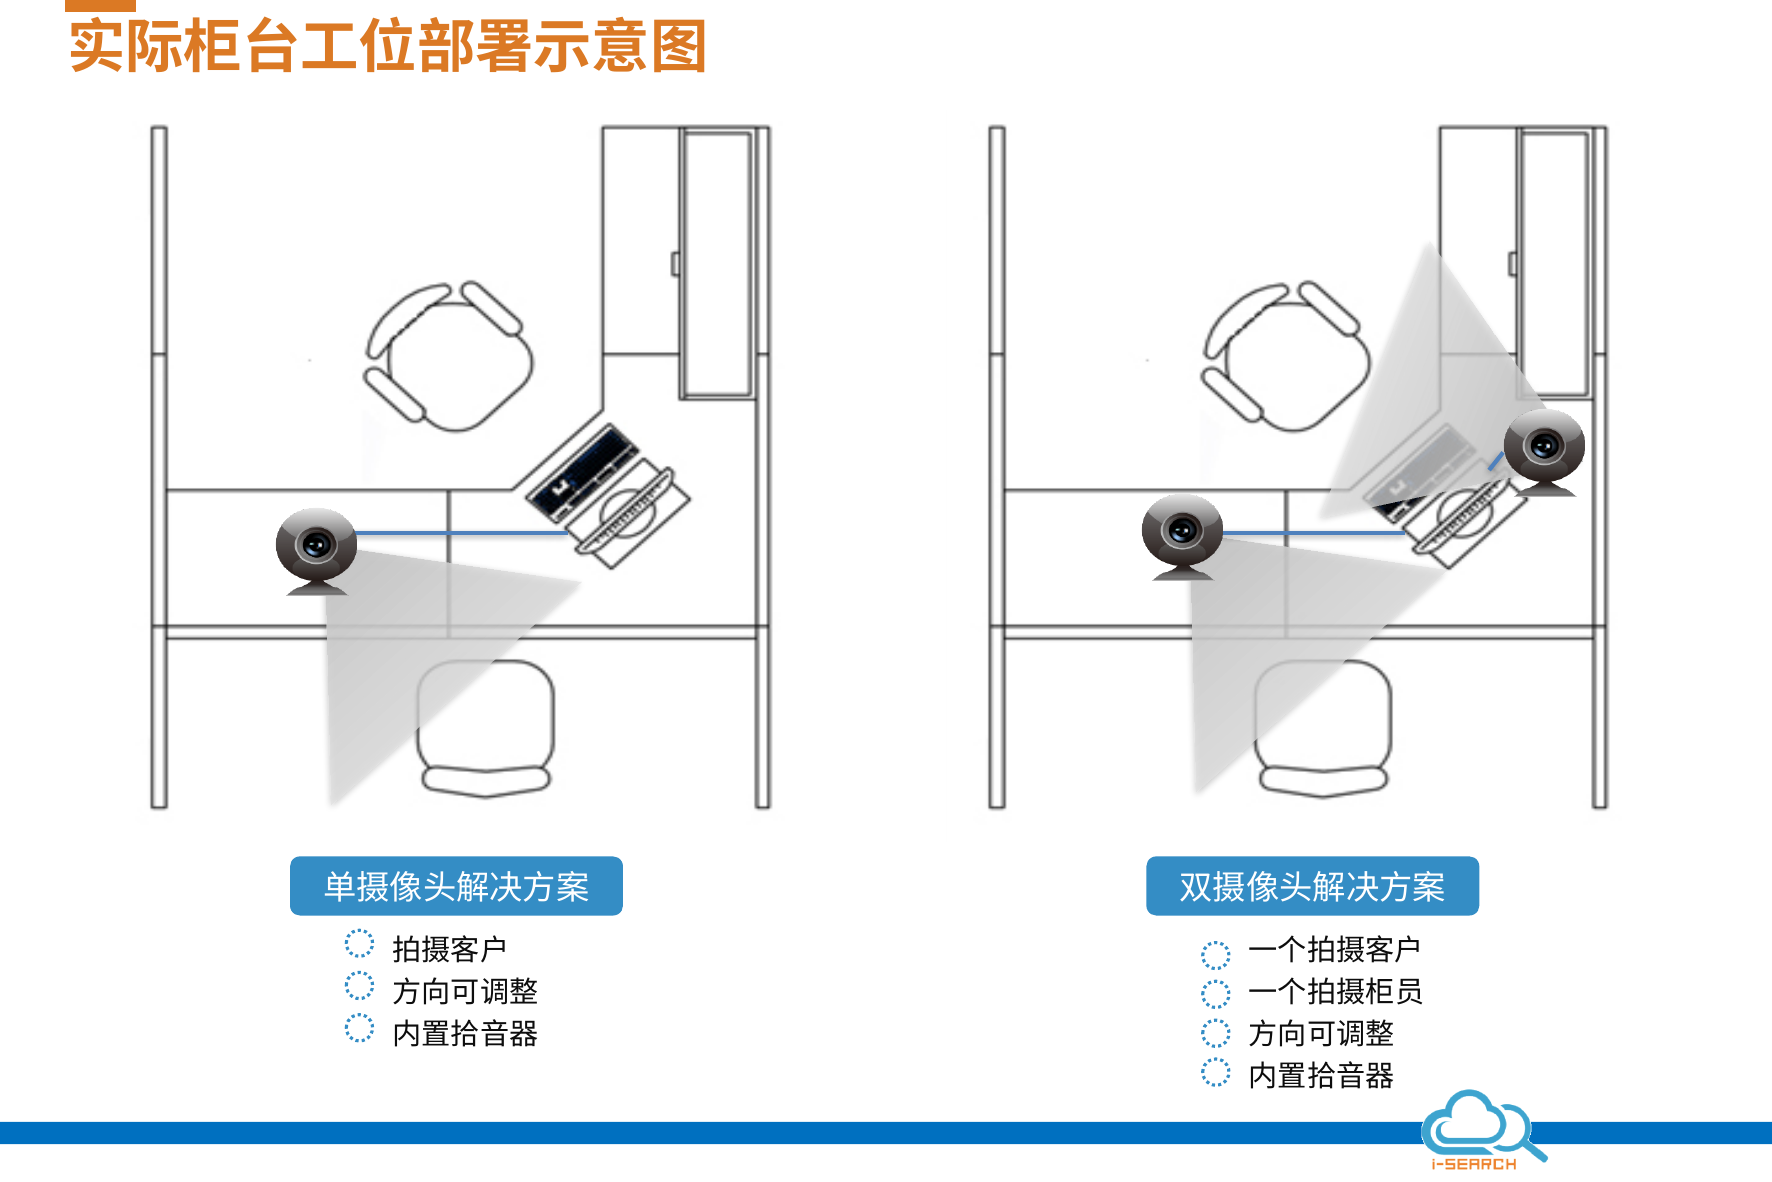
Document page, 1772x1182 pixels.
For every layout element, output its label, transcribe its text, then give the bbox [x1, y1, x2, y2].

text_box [1146, 856, 1499, 1102]
picture [1417, 1086, 1551, 1174]
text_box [289, 856, 643, 1060]
picture [107, 110, 817, 842]
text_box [1488, 452, 1497, 471]
text_box 实际柜台工位部署示意图 [52, 2, 724, 87]
picture [944, 110, 1654, 842]
